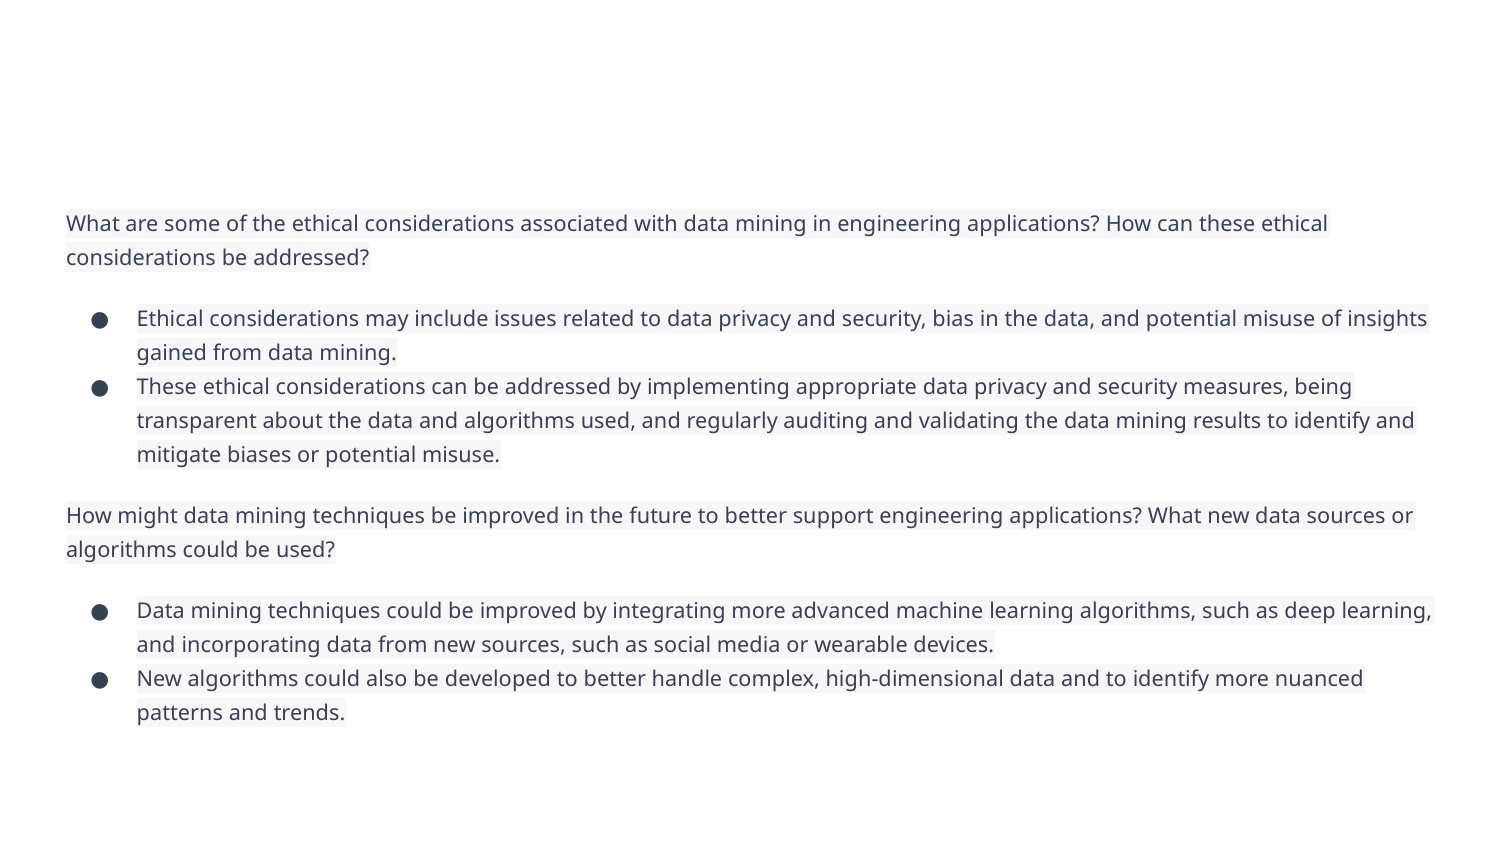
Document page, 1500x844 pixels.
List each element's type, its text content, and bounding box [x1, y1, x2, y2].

list What are some of the ethical considerations associated with data mining in engineering applications? How can these ethical considerations be addressed? Ethical considerations may include issues related to data privacy and security, bias in the data, and potential misuse of insights gained from data mining. These ethical considerations can be addressed by implementing appropriate data privacy and security measures, being transparent about the data and algorithms used, and regularly auditing and validating the data mining results to identify and mitigate biases or potential misuse. How might data mining techniques be improved in the future to better support engineering applications? What new data sources or algorithms could be used? Data mining techniques could be improved by integrating more advanced machine learning algorithms, such as deep learning, and incorporating data from new sources, such as social media or wearable devices. New algorithms could also be developed to better handle complex, high-dimensional data and to identify more nuanced patterns and trends. [51, 189, 1449, 750]
